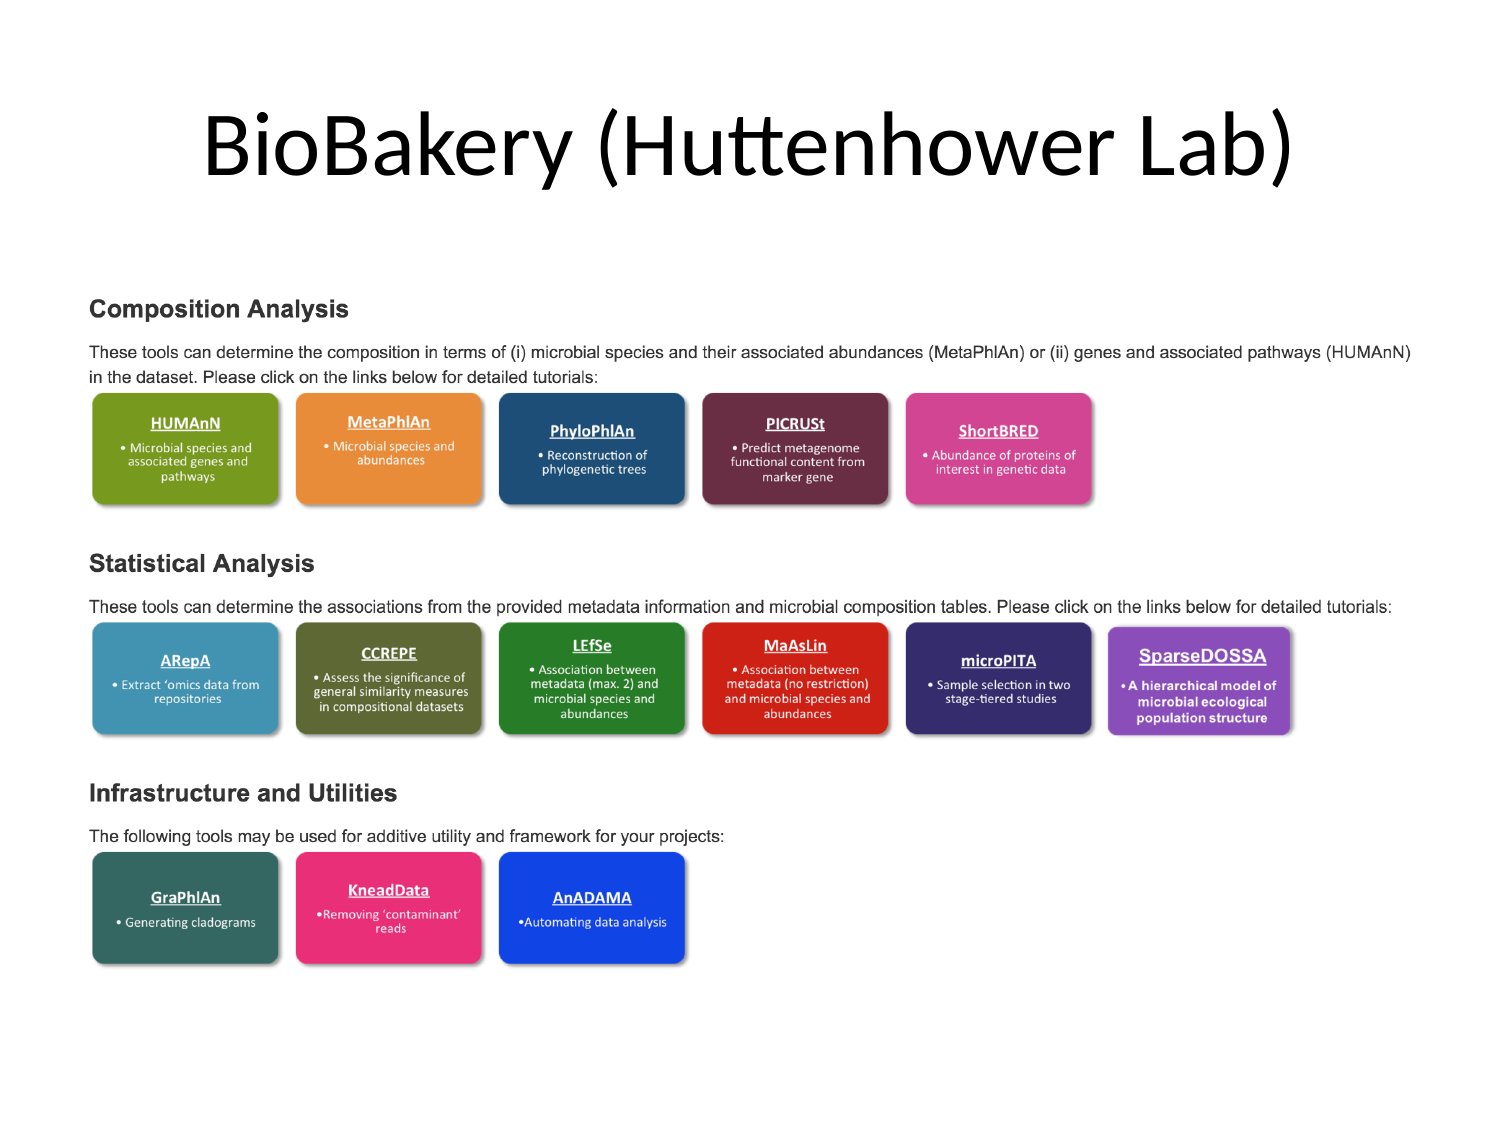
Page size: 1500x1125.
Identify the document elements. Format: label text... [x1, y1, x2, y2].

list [74, 262, 1426, 1006]
title BioBakery (Huttenhower Lab) [75, 45, 1425, 233]
